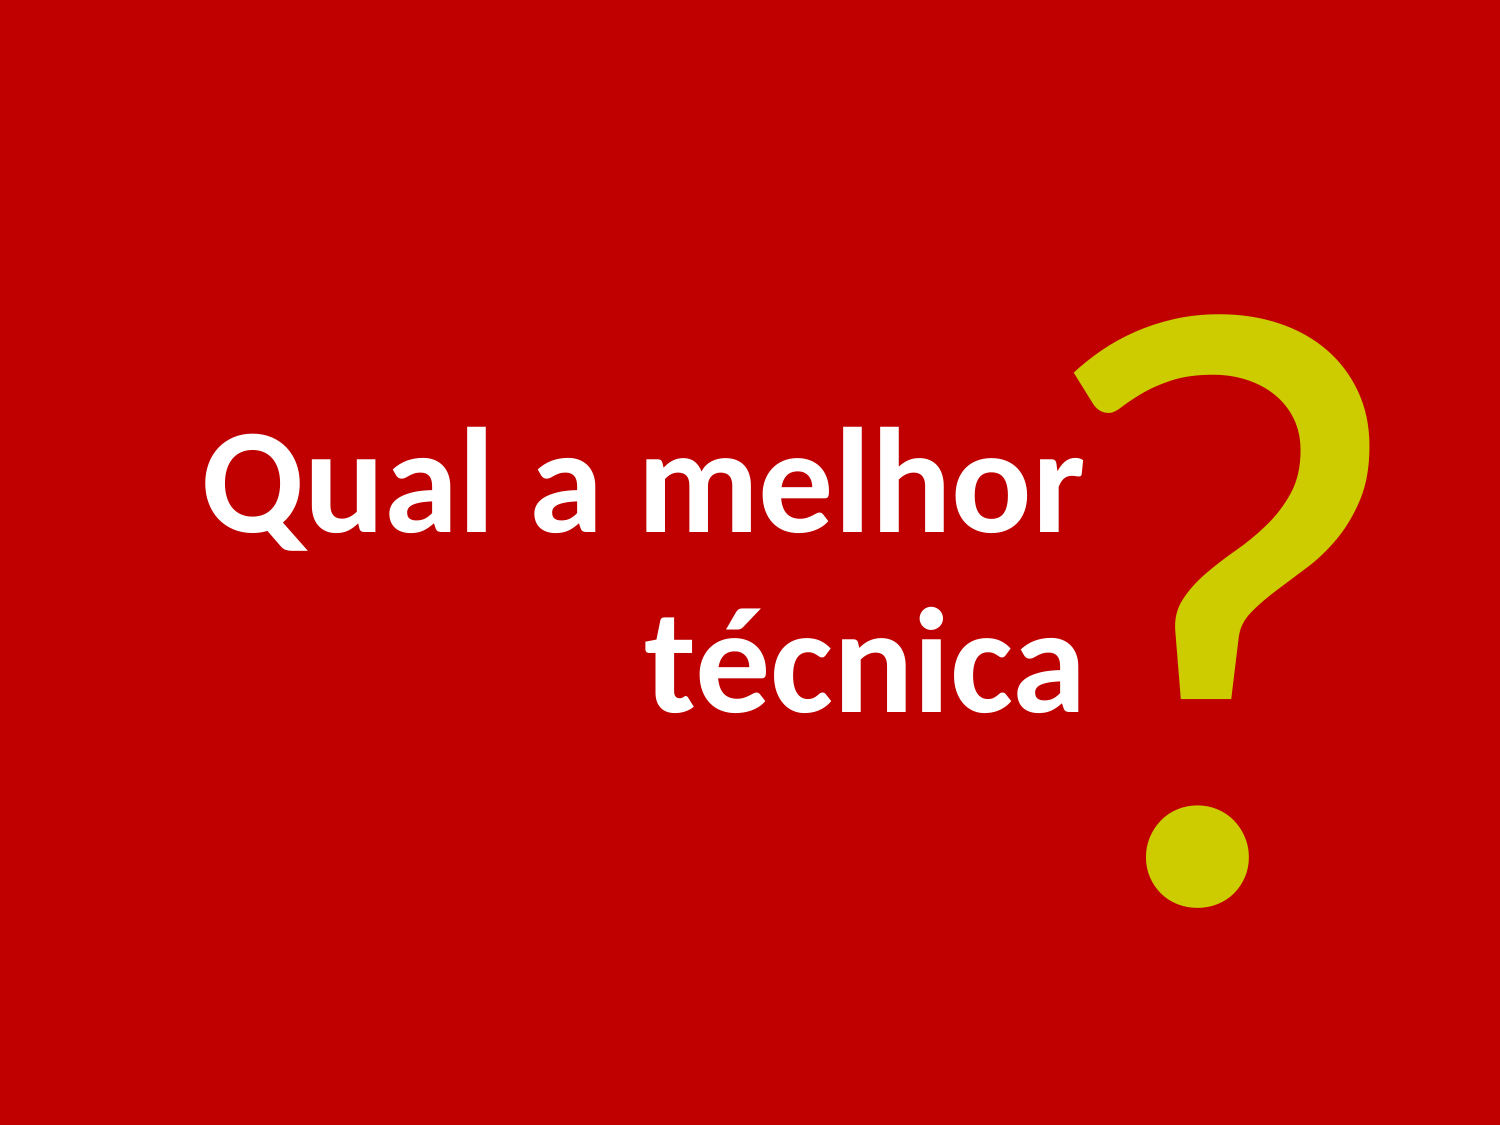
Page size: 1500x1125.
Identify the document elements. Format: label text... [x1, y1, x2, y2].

text_box ? [1007, 35, 1290, 1083]
title Qual a melhor técnica [82, 328, 1007, 797]
